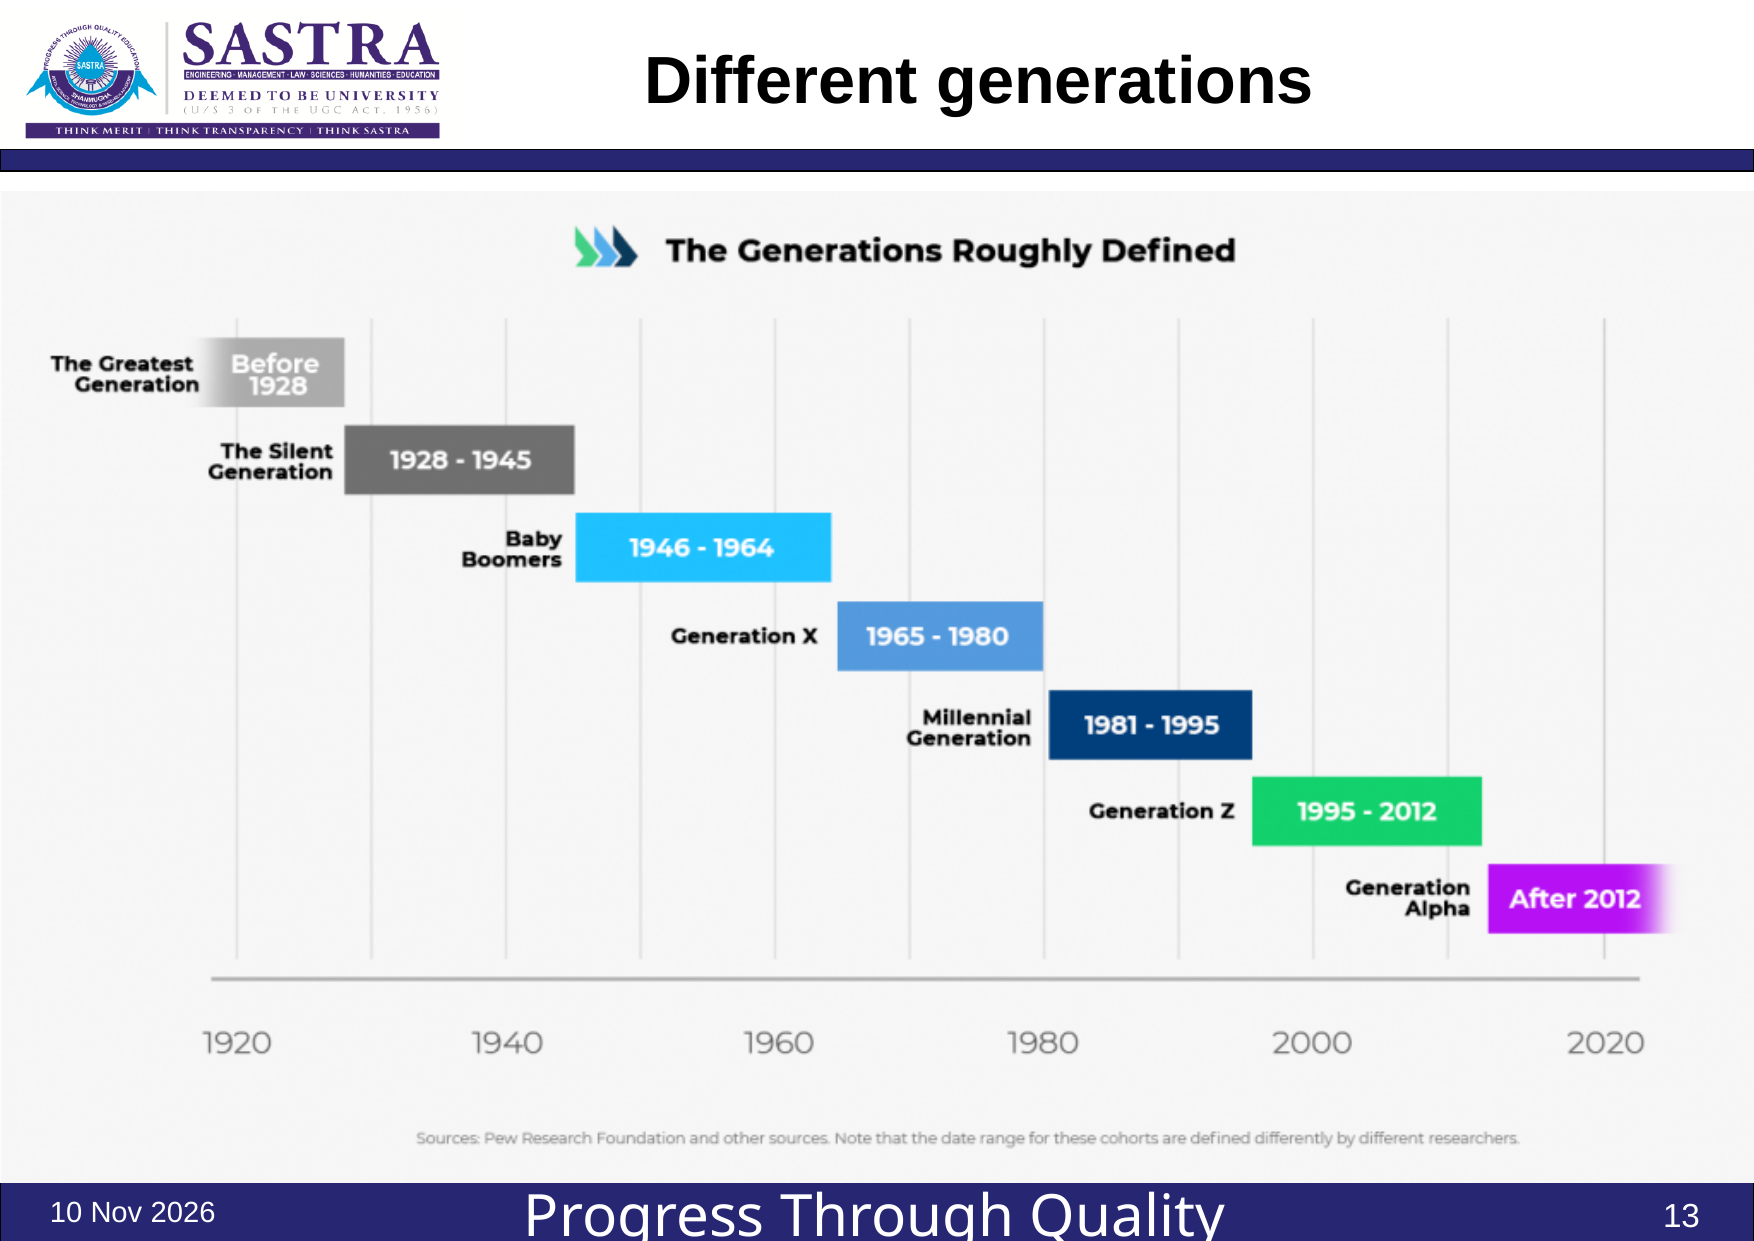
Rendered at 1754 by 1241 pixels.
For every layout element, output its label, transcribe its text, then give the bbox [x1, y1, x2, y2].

title Different generations [456, 28, 1502, 127]
slide_number 13 [1307, 1192, 1718, 1237]
picture [0, 13, 465, 146]
slide_number 8-Aug-23 [32, 1192, 267, 1236]
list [0, 191, 1754, 1183]
